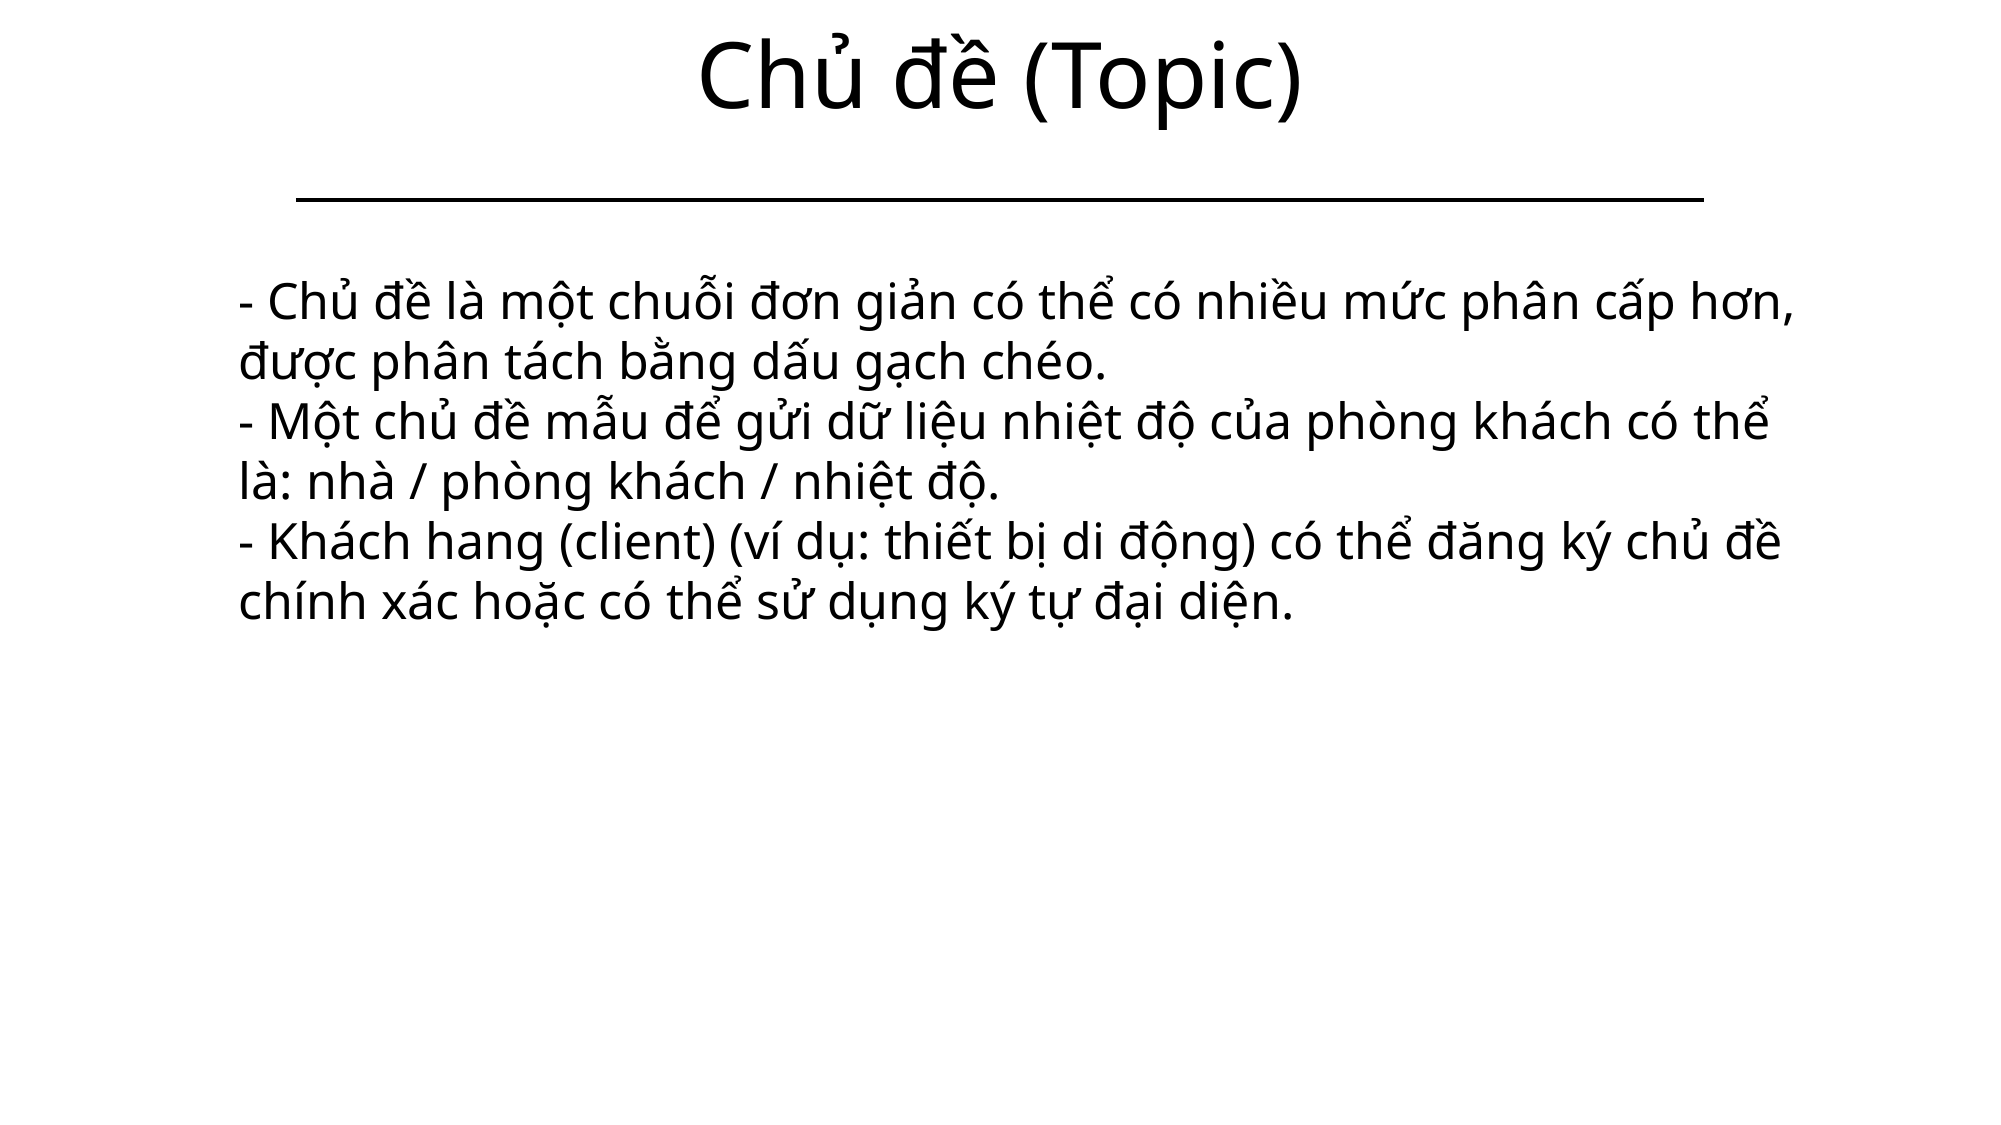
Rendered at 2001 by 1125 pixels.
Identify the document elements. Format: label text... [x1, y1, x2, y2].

title Chủ đề (Topic) [249, 10, 1750, 148]
text_box - Chủ đề là một chuỗi đơn giản có thể có nhiều mức phân cấp hơn, được phân tách bằng dấu gạch chéo. - Một chủ đề mẫu để gửi dữ liệu nhiệt độ của phòng khách có thể là: nhà / phòng khách / nhiệt độ. - Khách hang (client) (ví dụ: thiết bị di động) có thể đăng ký chủ đề chính xác hoặc có thể sử dụng ký tự đại diện. [223, 262, 1835, 638]
